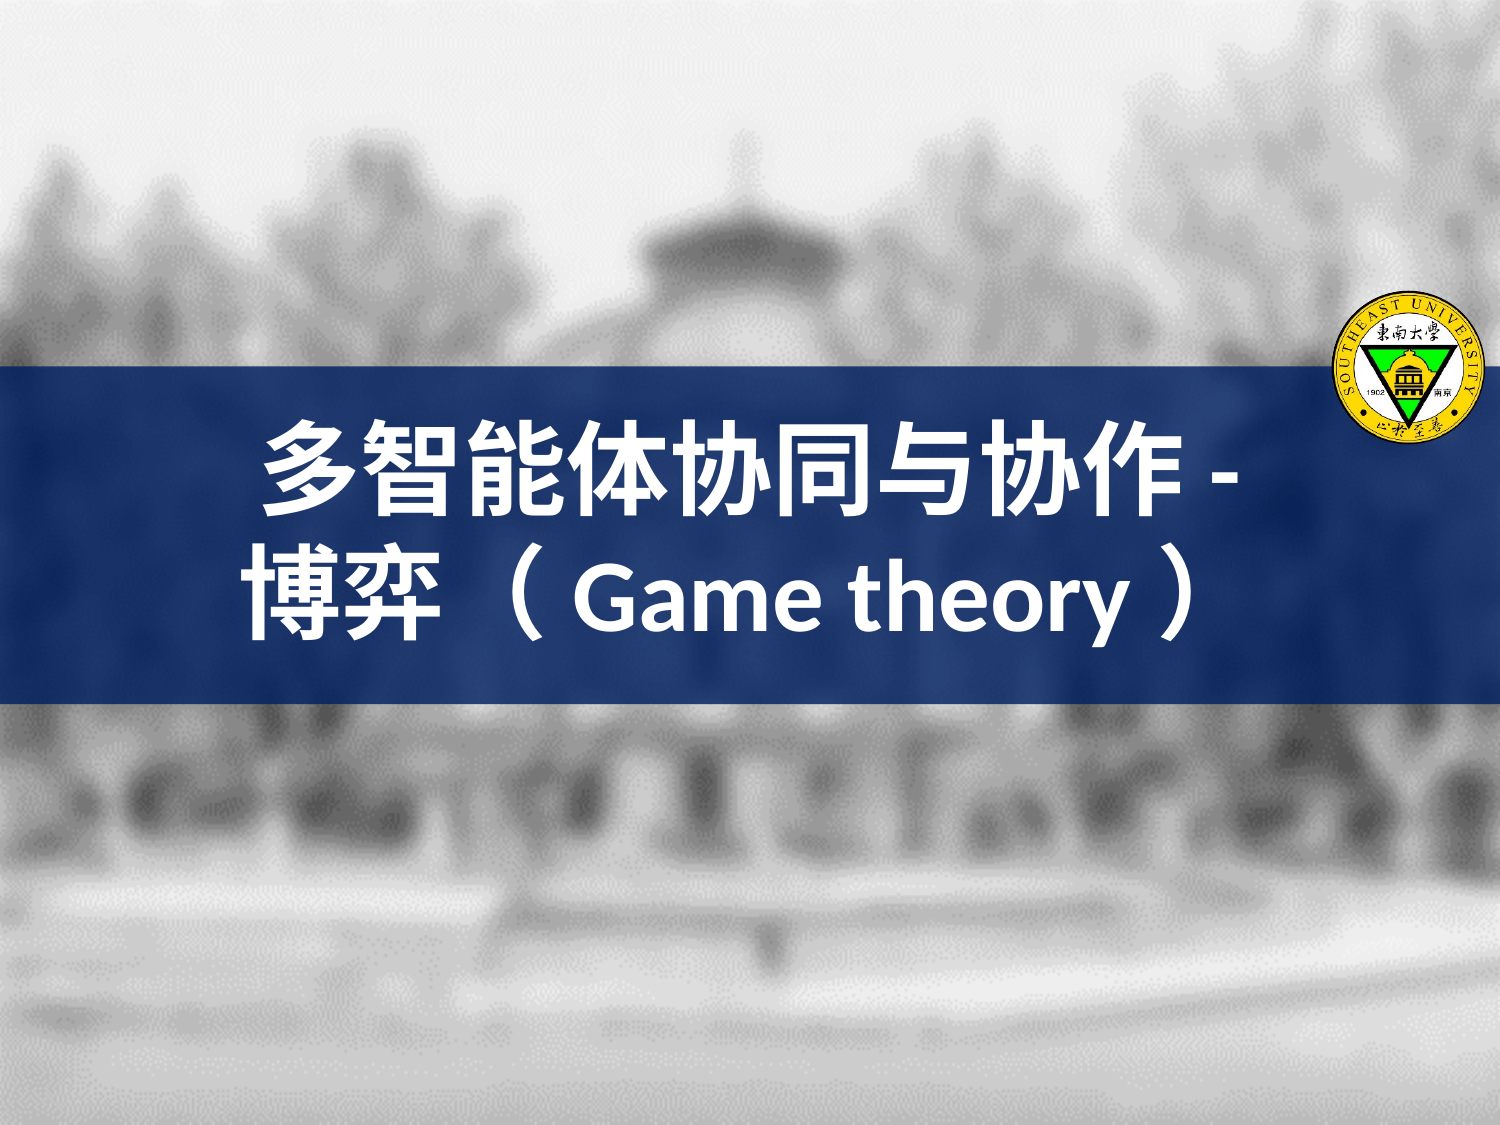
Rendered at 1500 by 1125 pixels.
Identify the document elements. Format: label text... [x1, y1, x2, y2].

picture [0, 0, 1500, 445]
text_box 多智能体协同与协作- 博弈（Game theory） [122, 397, 1376, 660]
text_box [0, 364, 1500, 706]
picture [0, 706, 1500, 1125]
